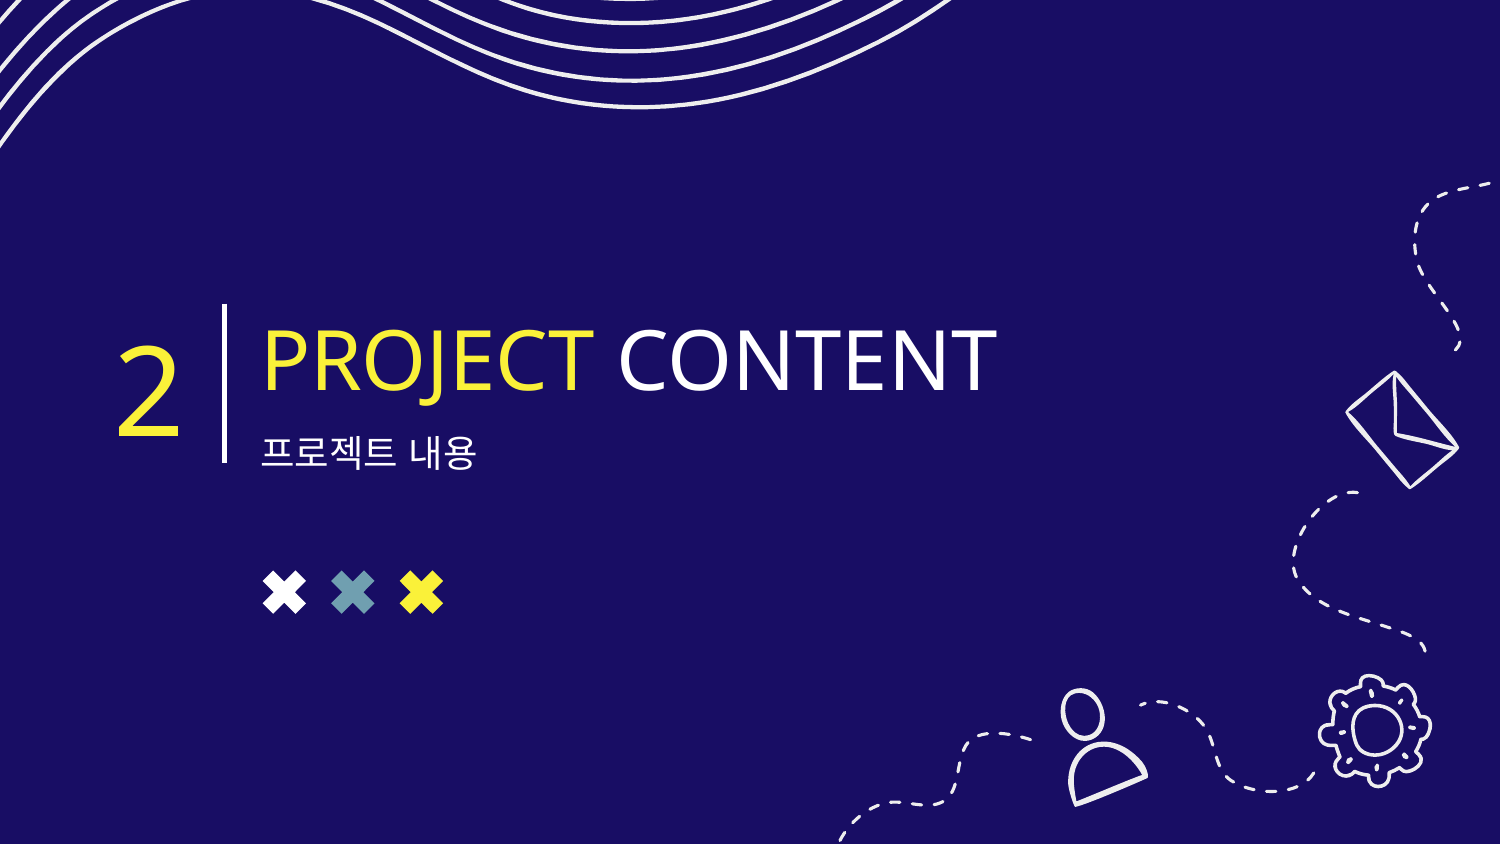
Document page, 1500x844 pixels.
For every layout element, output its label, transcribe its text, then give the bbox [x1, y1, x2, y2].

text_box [252, 560, 454, 625]
title 2 [74, 307, 222, 466]
subtitle 프로젝트 내용 [245, 408, 1161, 463]
title PROJECT CONTENT [245, 305, 1314, 408]
